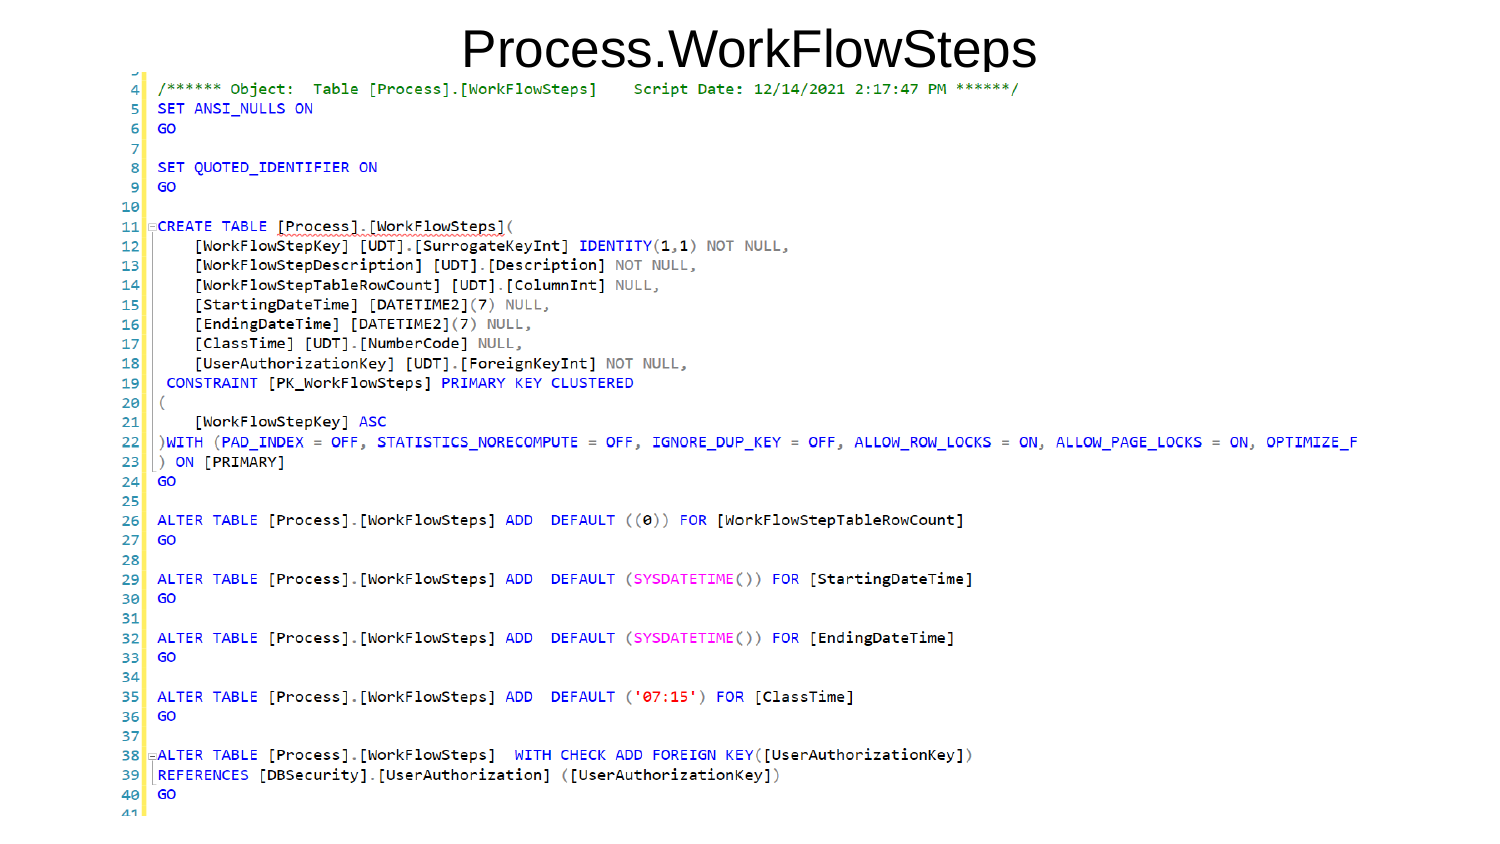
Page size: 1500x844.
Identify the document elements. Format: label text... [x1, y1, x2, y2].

picture [116, 72, 1358, 816]
title Process.WorkFlowSteps [51, 0, 1449, 94]
